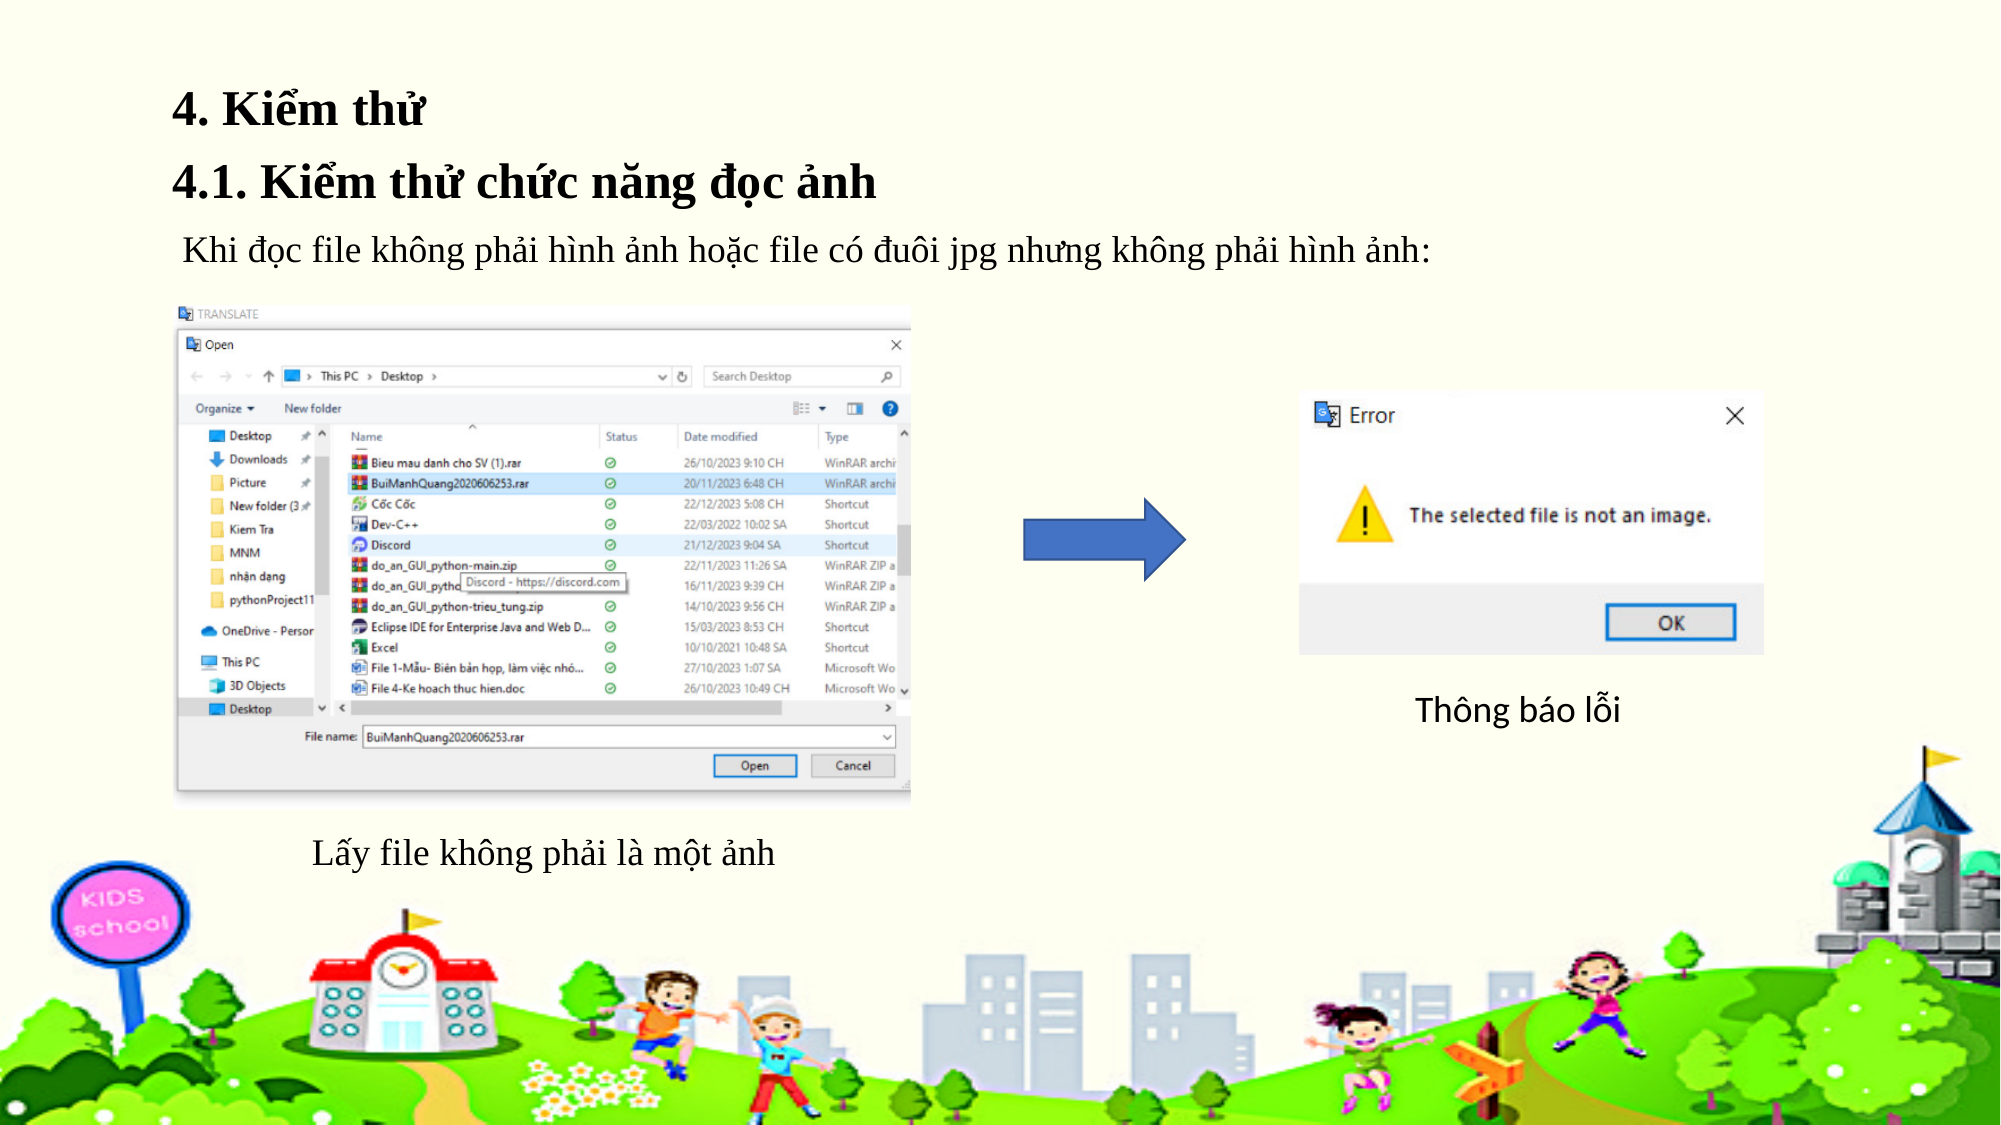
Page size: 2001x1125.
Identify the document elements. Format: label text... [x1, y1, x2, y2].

picture [0, 0, 2001, 1125]
text_box 4.1. Kiểm thử chức năng đọc ảnh [157, 141, 1609, 217]
text_box Khi đọc file không phải hình ảnh hoặc file có đuôi jpg nhưng không phải hình ảnh: [157, 217, 1868, 278]
text_box 4. Kiểm thử [157, 68, 1162, 141]
text_box Lấy file không phải là một ảnh [297, 820, 1105, 881]
text_box [1023, 497, 1187, 582]
text_box Thông báo lỗi [1400, 677, 1858, 738]
